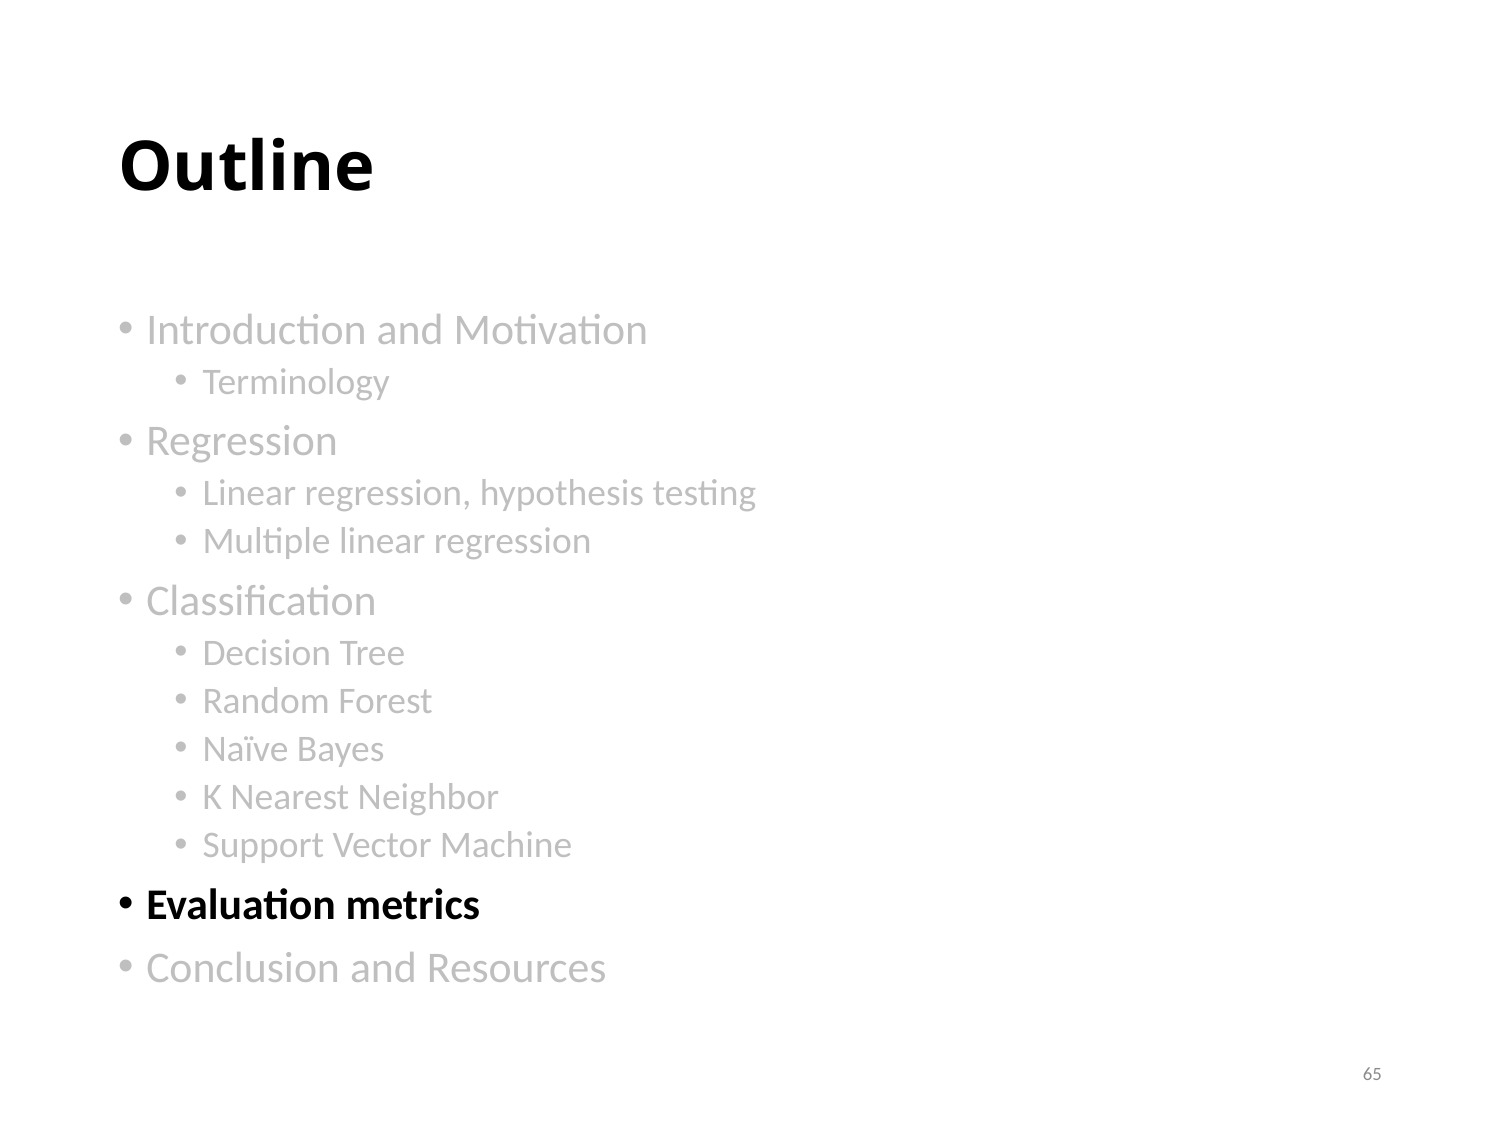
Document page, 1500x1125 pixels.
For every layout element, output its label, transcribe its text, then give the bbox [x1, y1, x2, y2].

title Outline [103, 59, 1397, 278]
list Introduction and Motivation Terminology Regression Linear regression, hypothesis testing Multiple linear regression Classification Decision Tree Random Forest Naïve Bayes K Nearest Neighbor Support Vector Machine Evaluation metrics Conclusion and Resources [103, 299, 1397, 1014]
slide_number 65 [1059, 1042, 1397, 1103]
